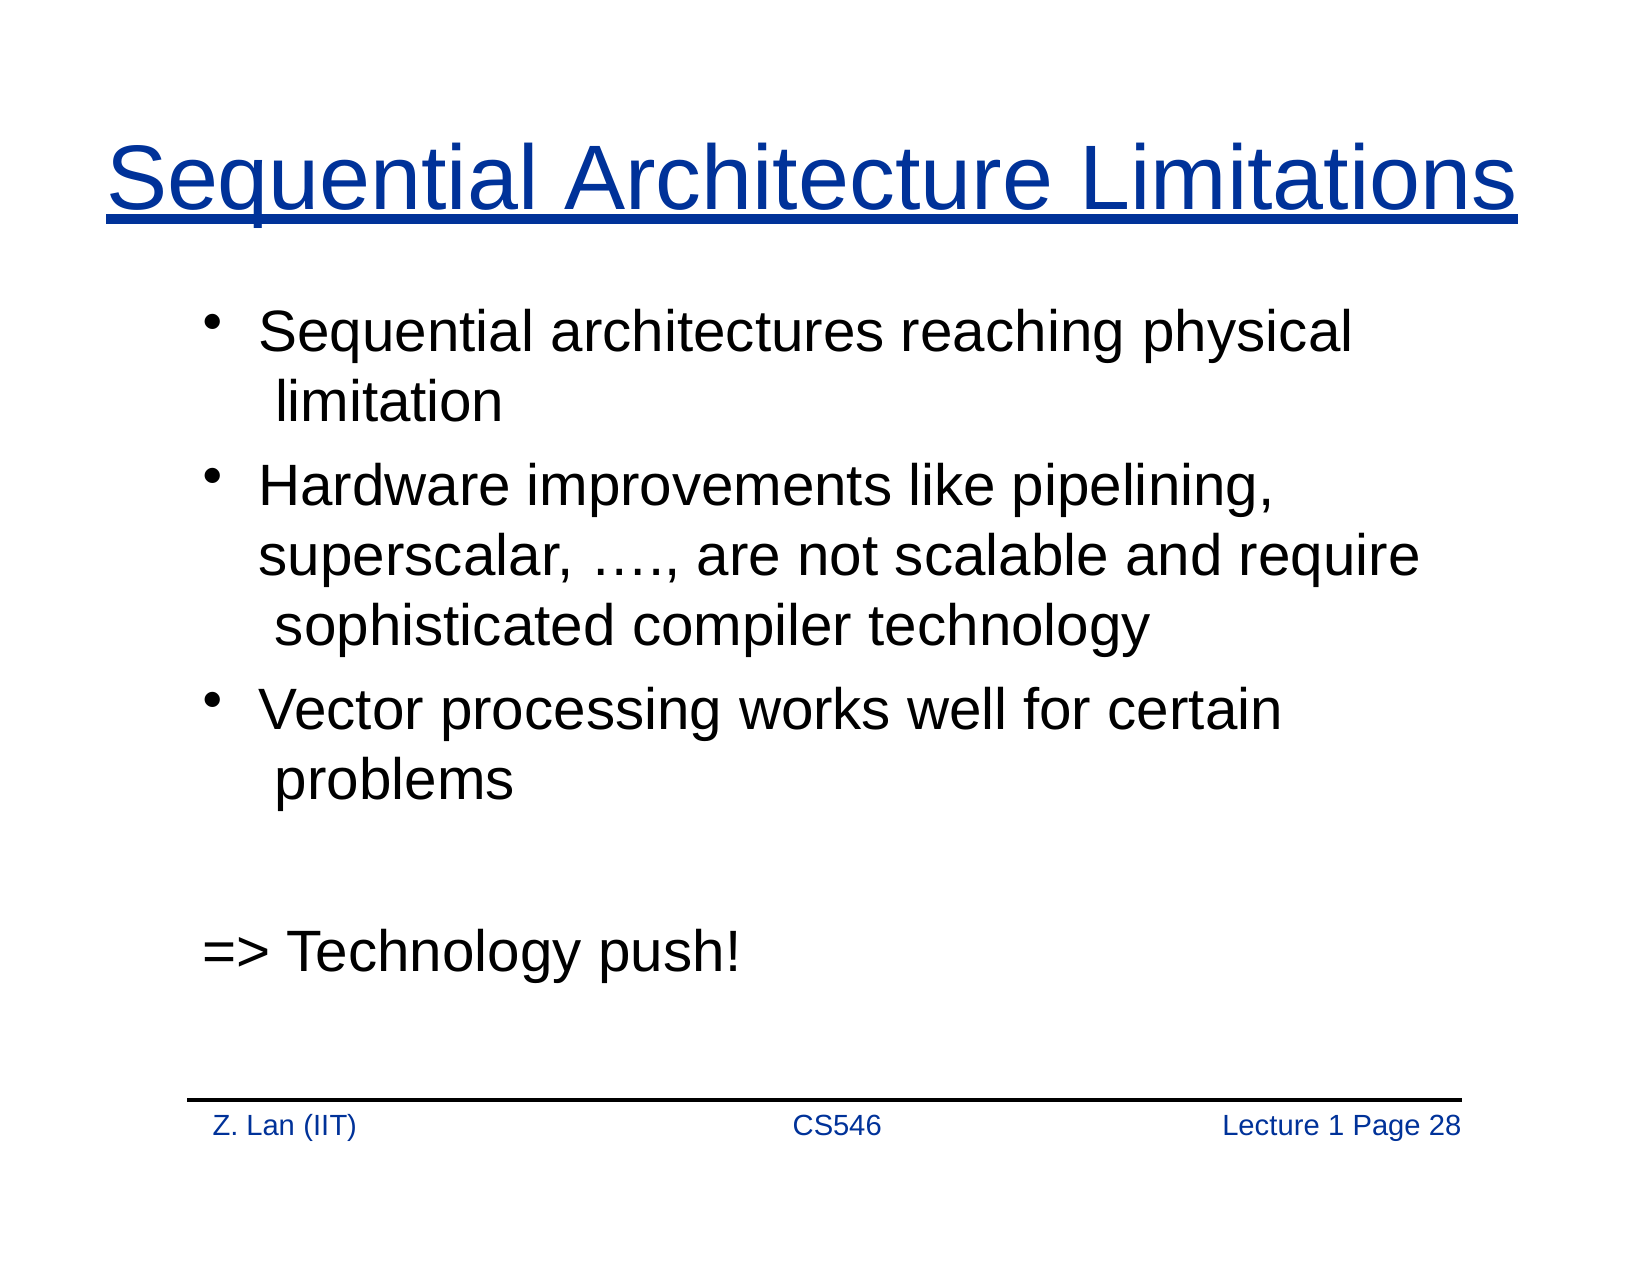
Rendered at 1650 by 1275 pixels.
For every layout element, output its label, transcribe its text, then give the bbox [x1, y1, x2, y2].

title Sequential Architecture Limitations [98, 62, 1552, 331]
slide_number Lecture 1 Page 28 [1197, 1110, 1464, 1275]
text_box [74, 637, 1575, 1200]
slide_number CS546 [790, 1110, 885, 1275]
footer Z. Lan (IIT) [210, 1110, 360, 1275]
text_box Sequential architectures reaching physical limitation Hardware improvements like pipelining, superscalar, …., are not scalable and require sophisticated compiler technology Vector processing works well for certain problems => Technology push! [200, 293, 1427, 984]
